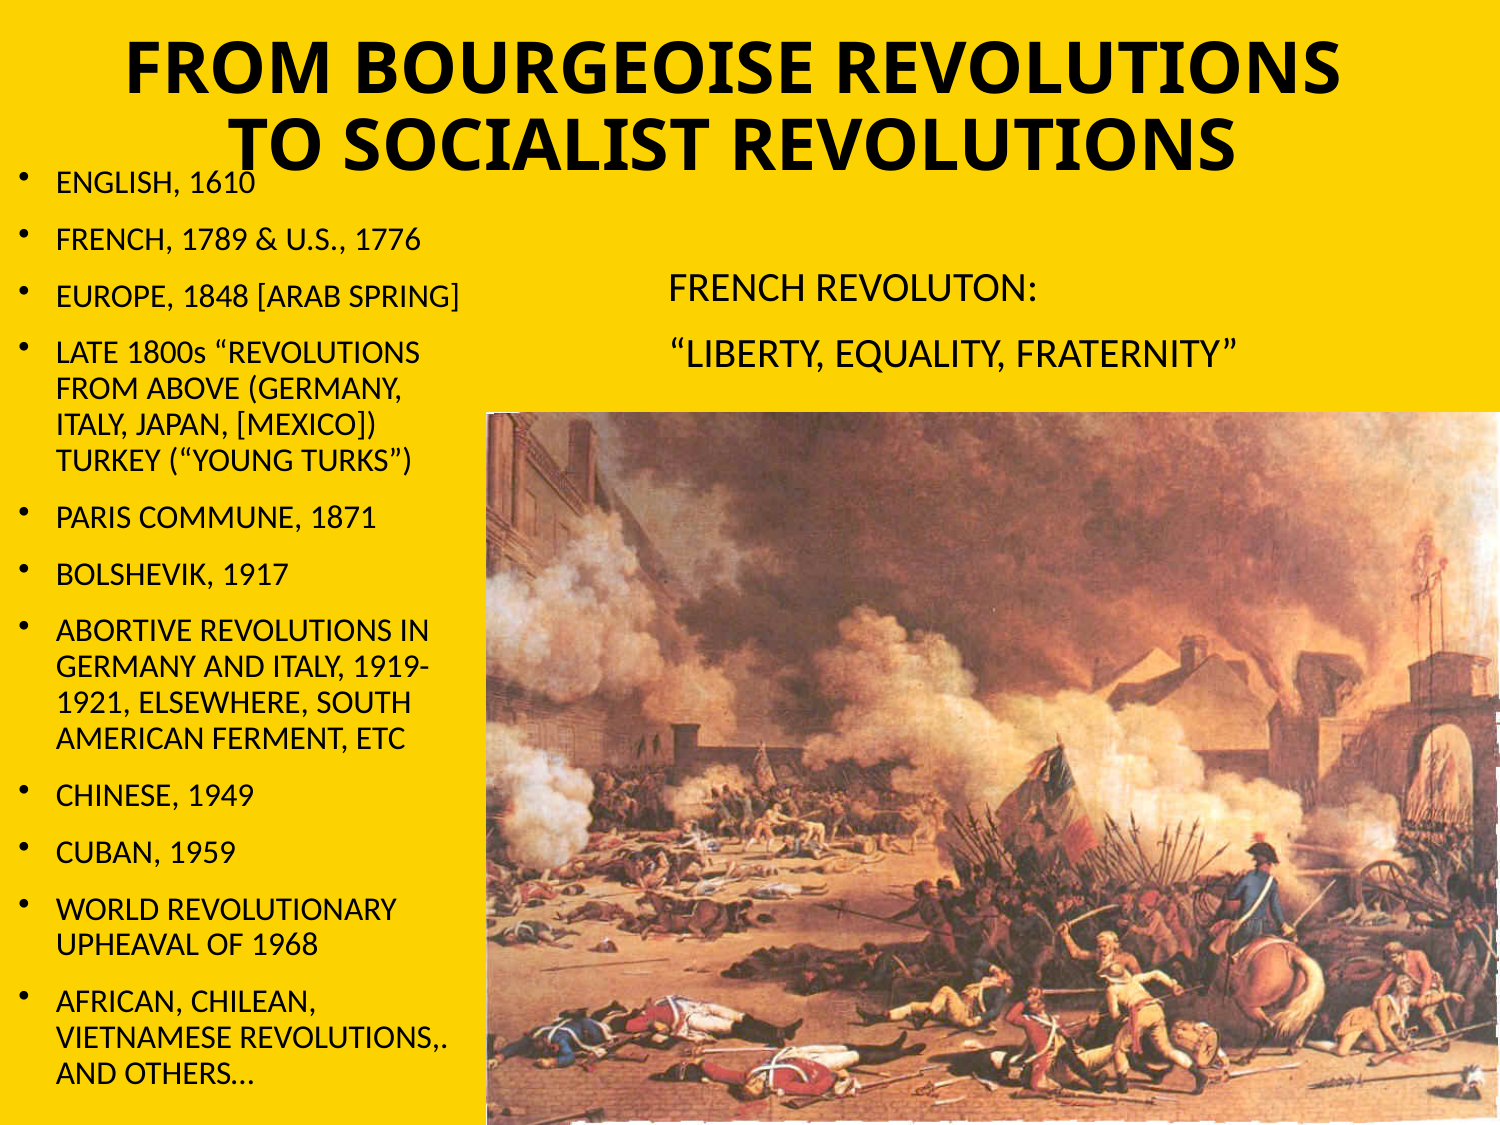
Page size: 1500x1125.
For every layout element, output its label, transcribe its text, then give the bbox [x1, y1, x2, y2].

title FROM BOURGEOISE REVOLUTIONS TO SOCIALIST REVOLUTIONS [85, 0, 1379, 218]
list FRENCH REVOLUTON: “LIBERTY, EQUALITY, FRATERNITY” [653, 258, 1291, 329]
list ENGLISH, 1610 FRENCH, 1789 & U.S., 1776 EUROPE, 1848 [ARAB SPRING] LATE 1800s “REVOLUTIONS FROM ABOVE (GERMANY, ITALY, JAPAN, [MEXICO]) TURKEY (“YOUNG TURKS”) PARIS COMMUNE, 1871 BOLSHEVIK, 1917 ABORTIVE REVOLUTIONS IN GERMANY AND ITALY, 1919-1921, ELSEWHERE, SOUTH AMERICAN FERMENT, ETC CHINESE, 1949 CUBAN, 1959 WORLD REVOLUTIONARY UPHEAVAL OF 1968 AFRICAN, CHILEAN, VIETNAMESE REVOLUTIONS,. AND OTHERS… [3, 157, 487, 979]
picture [486, 412, 1500, 1125]
